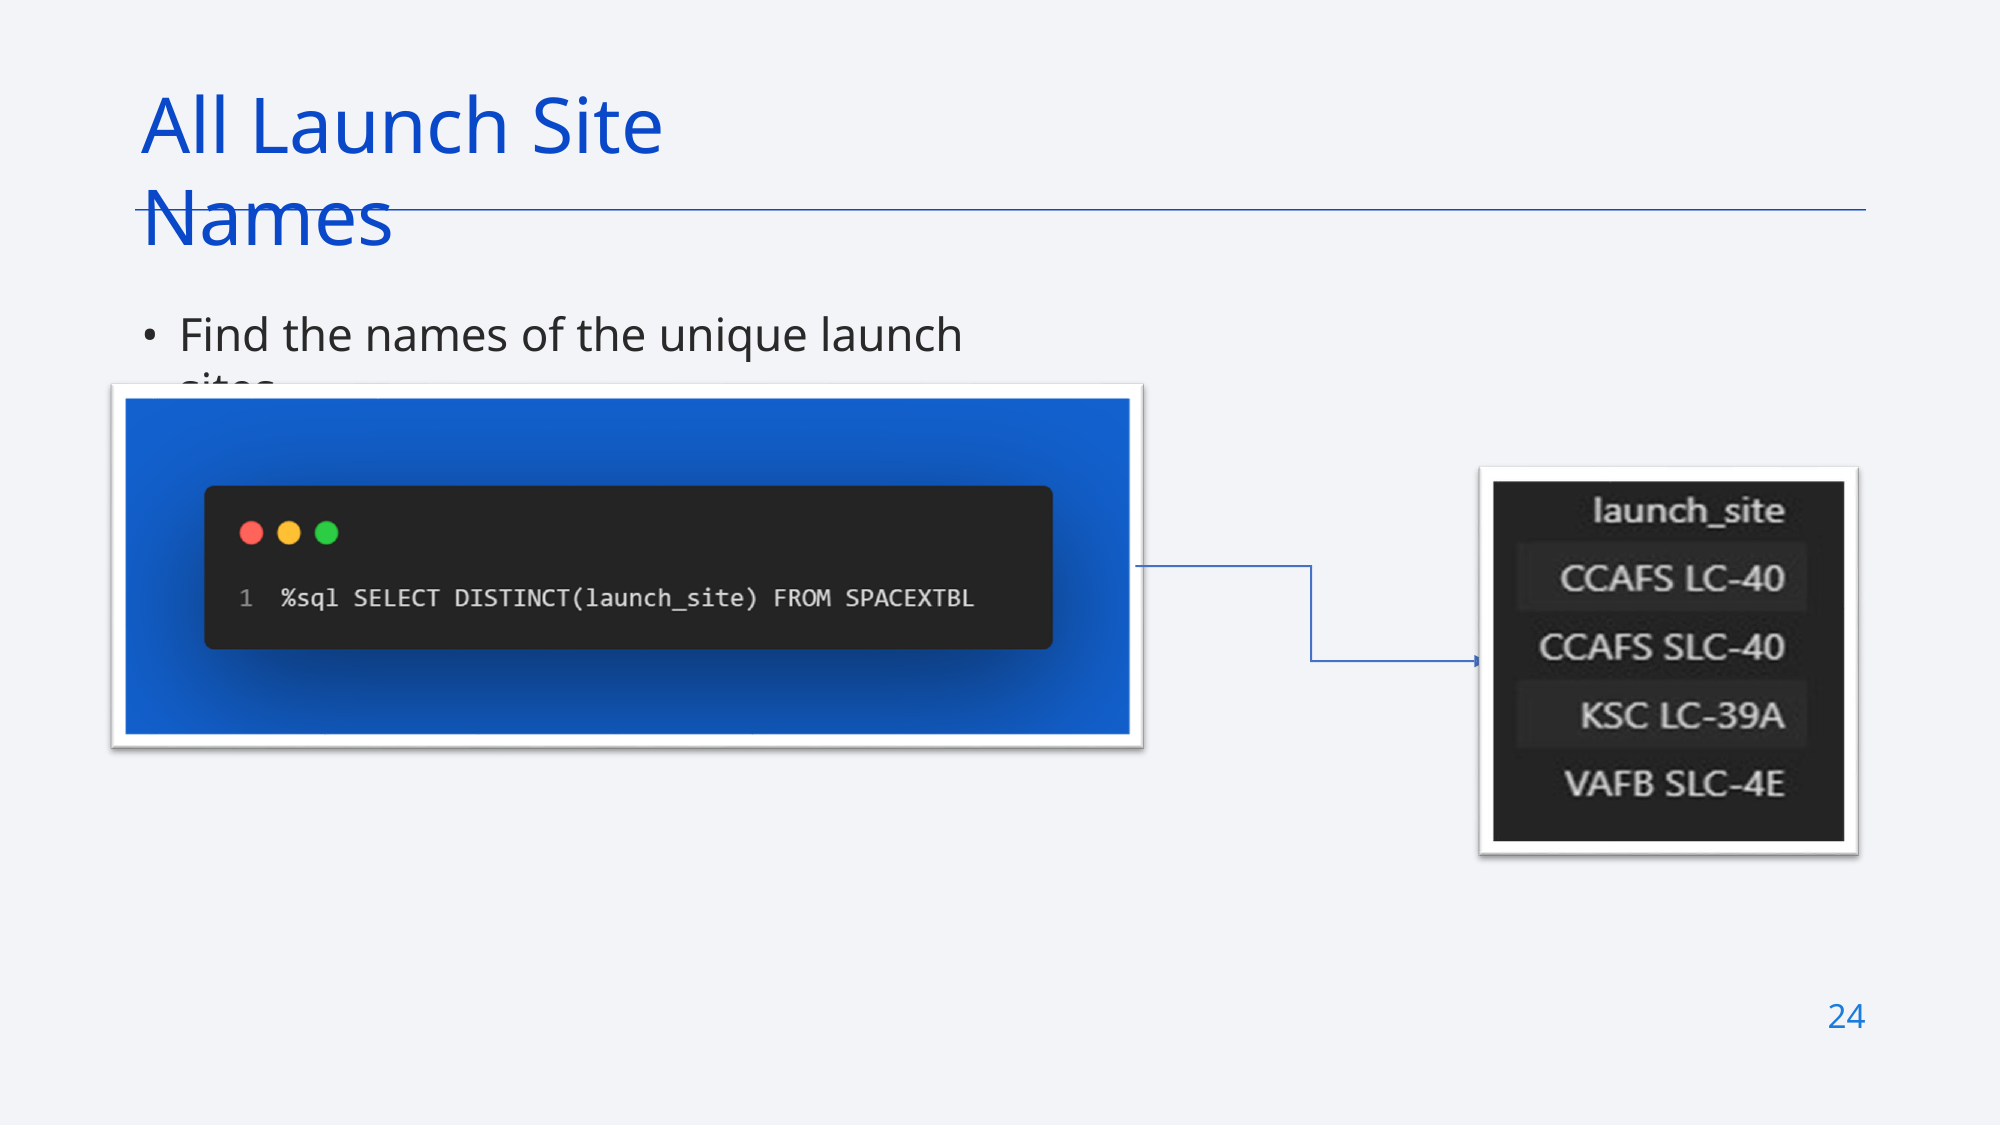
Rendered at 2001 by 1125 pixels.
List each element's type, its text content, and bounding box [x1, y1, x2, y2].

slide_number 24 [1821, 1001, 1871, 1125]
picture [0, 0, 2000, 1125]
title All Launch Site Names [139, 74, 922, 264]
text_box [101, 377, 1869, 869]
text_box Find the names of the unique launch sites [139, 303, 1027, 377]
